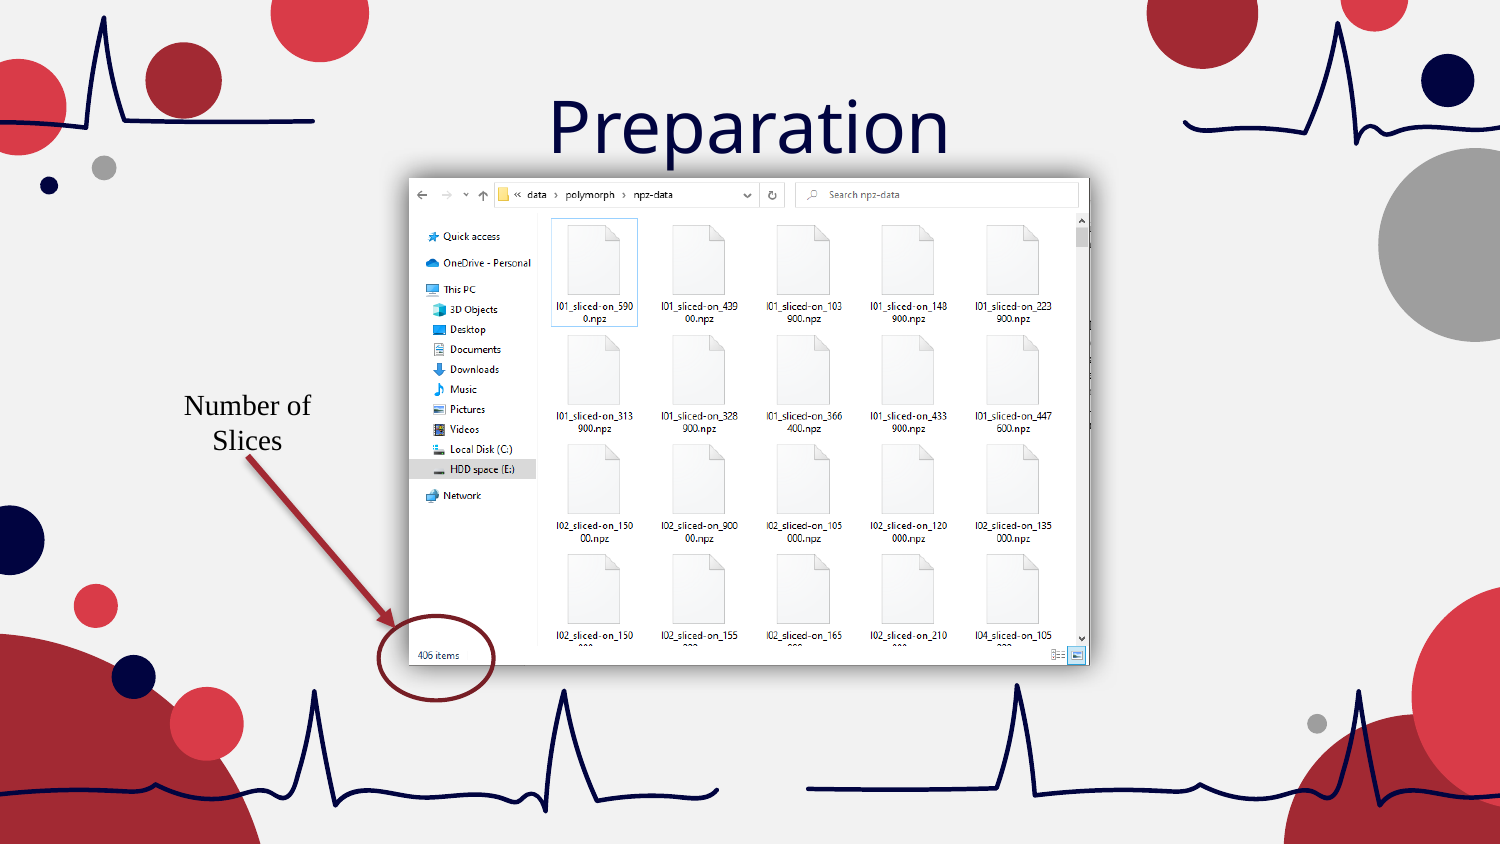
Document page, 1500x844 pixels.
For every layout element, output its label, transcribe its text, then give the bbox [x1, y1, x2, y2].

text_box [247, 455, 396, 629]
text_box [376, 621, 492, 703]
text_box Number of Slices [155, 378, 340, 464]
title Preparation [247, 65, 1253, 318]
picture [408, 177, 1092, 666]
